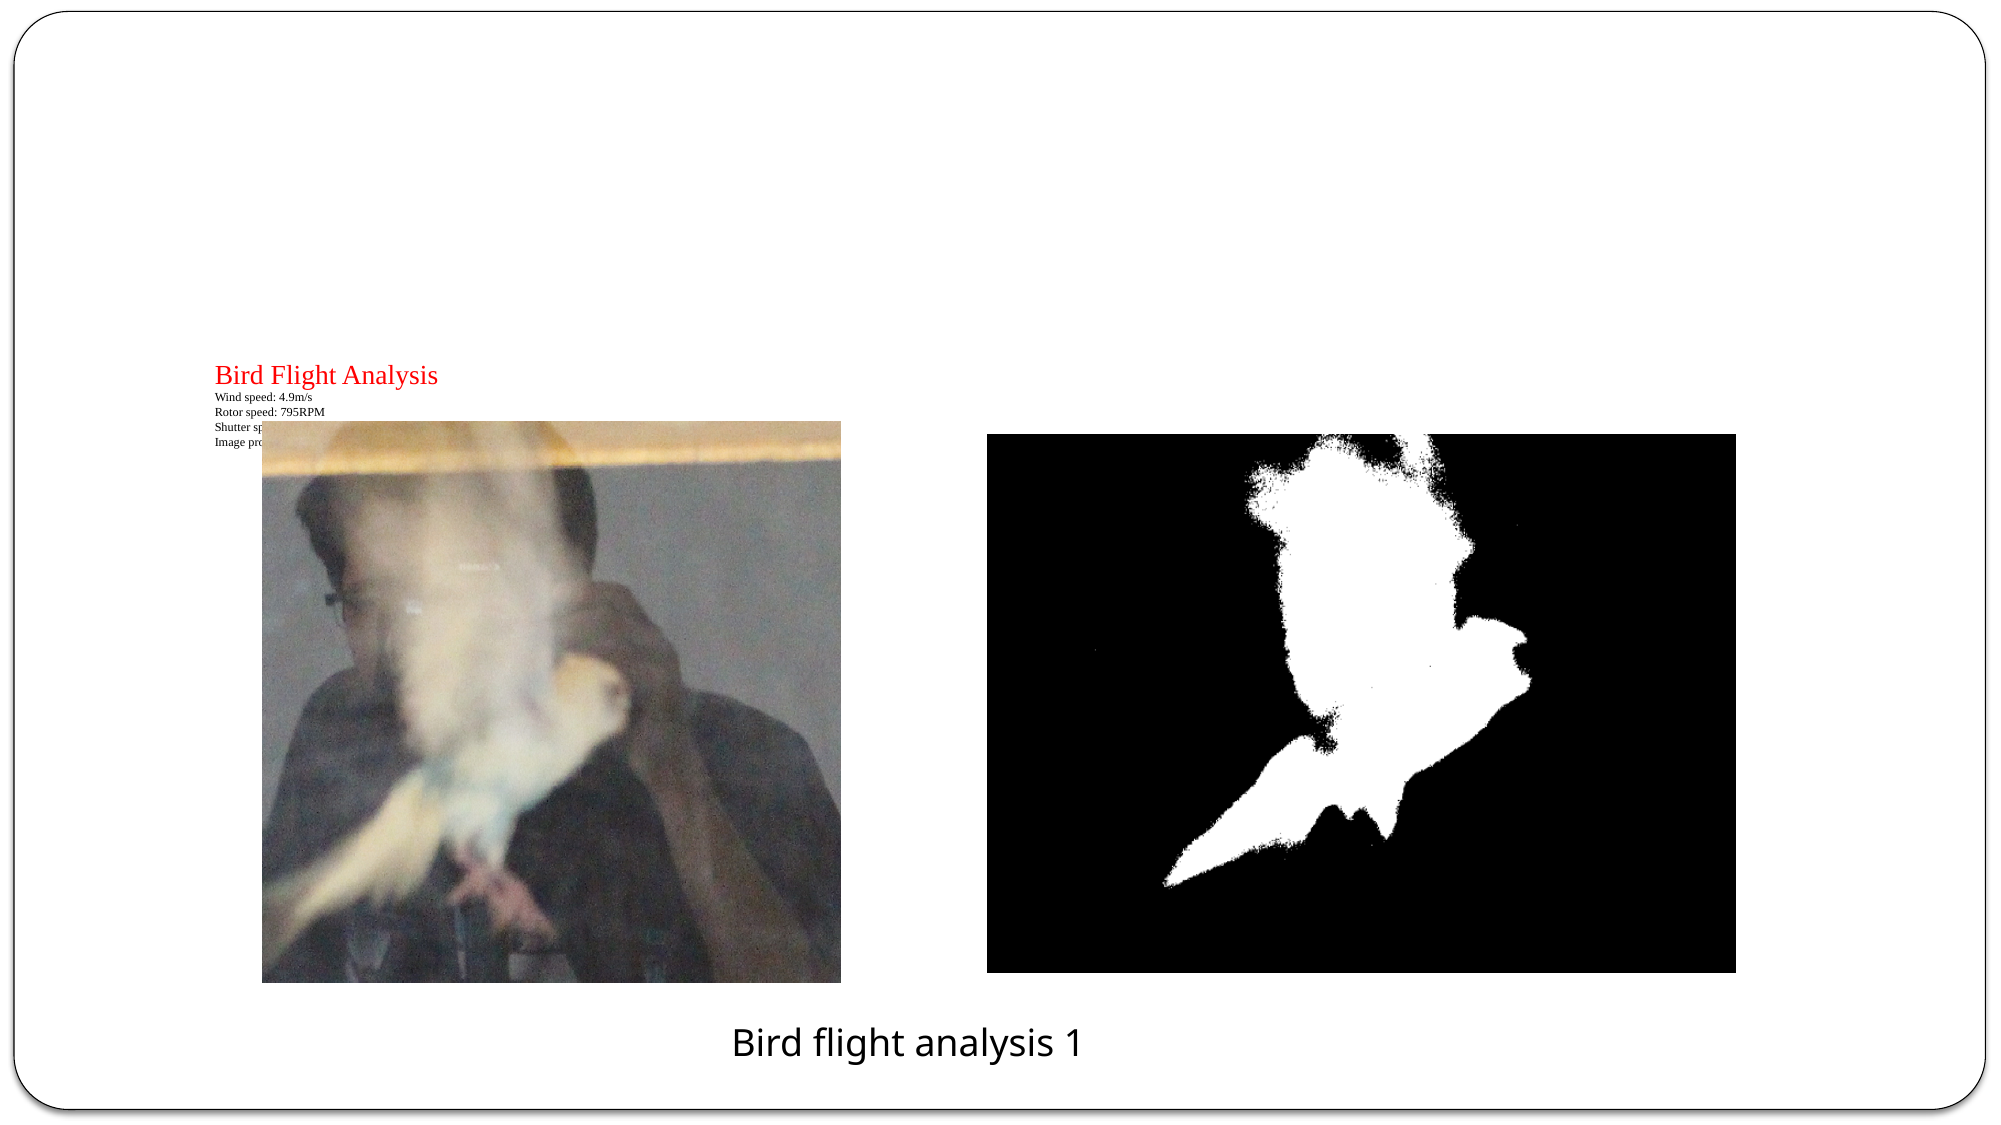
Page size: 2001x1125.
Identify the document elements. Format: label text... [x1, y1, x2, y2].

title Bird Flight Analysis Wind speed: 4.9m/s Rotor speed: 795RPM Shutter speed of camera: 50frames per second Image processing threshold : 24 [200, 45, 1900, 479]
picture [987, 434, 1736, 973]
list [261, 421, 841, 983]
text_box Bird flight analysis 1 [716, 1011, 1346, 1072]
